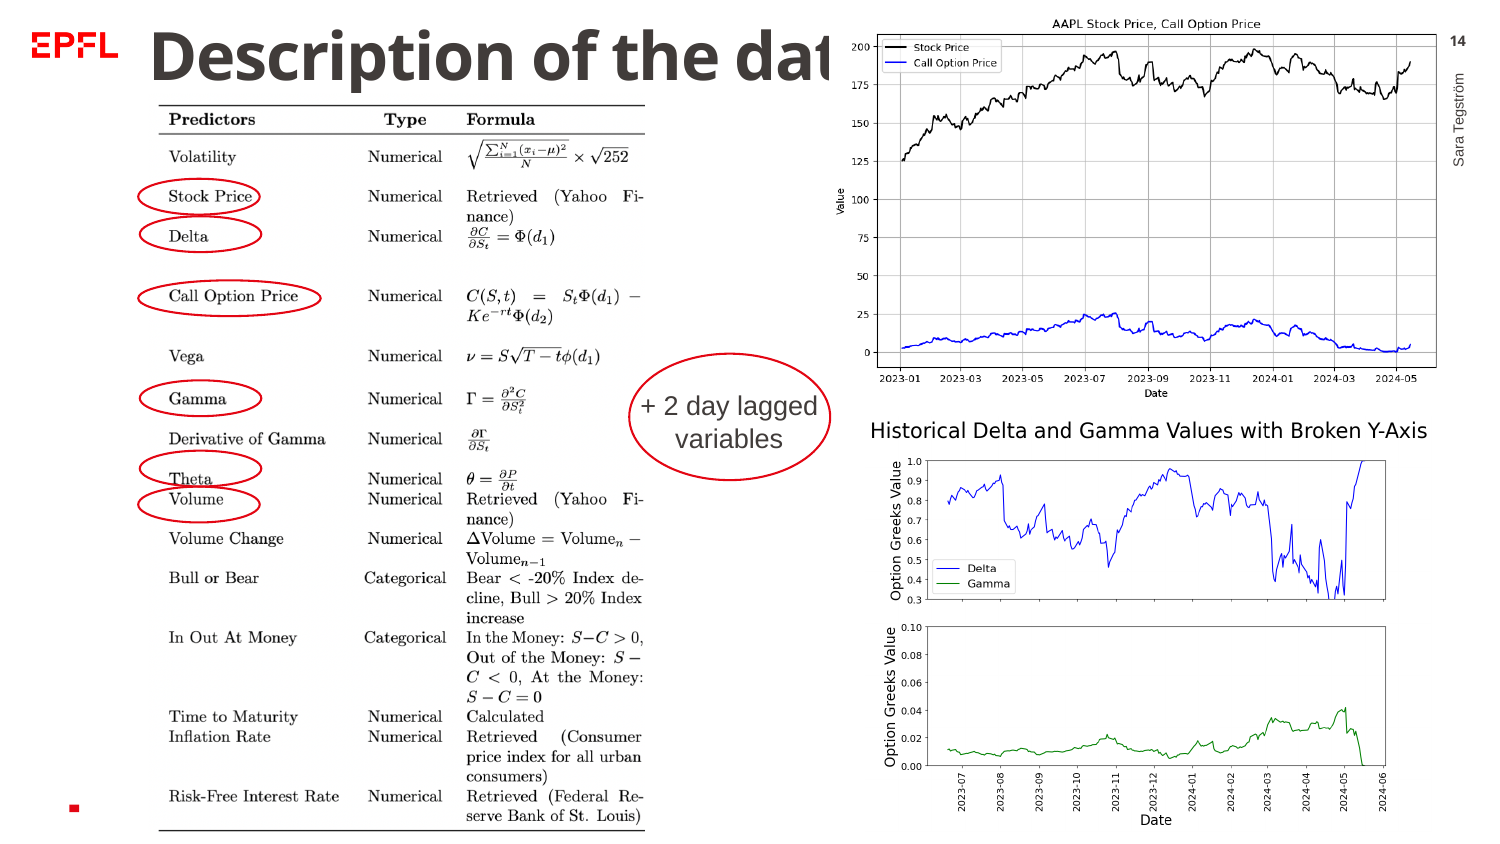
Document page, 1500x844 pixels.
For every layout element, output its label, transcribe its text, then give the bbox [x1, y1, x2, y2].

text_box [139, 459, 148, 478]
picture [148, 93, 646, 834]
text_box [138, 494, 148, 515]
text_box [646, 353, 831, 481]
title Description of the data [147, 22, 829, 204]
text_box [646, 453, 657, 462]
text_box [139, 389, 148, 408]
picture [21, 21, 129, 69]
text_box + 2 day lagged variables [802, 427, 830, 462]
text_box [139, 225, 148, 244]
slide_number 14 [1446, 31, 1469, 54]
picture [865, 416, 1433, 833]
text_box Sara Tegström [1441, 66, 1475, 633]
picture [829, 11, 1443, 406]
text_box [736, 11, 829, 60]
text_box [138, 290, 148, 307]
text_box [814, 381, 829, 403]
text_box [138, 186, 148, 207]
